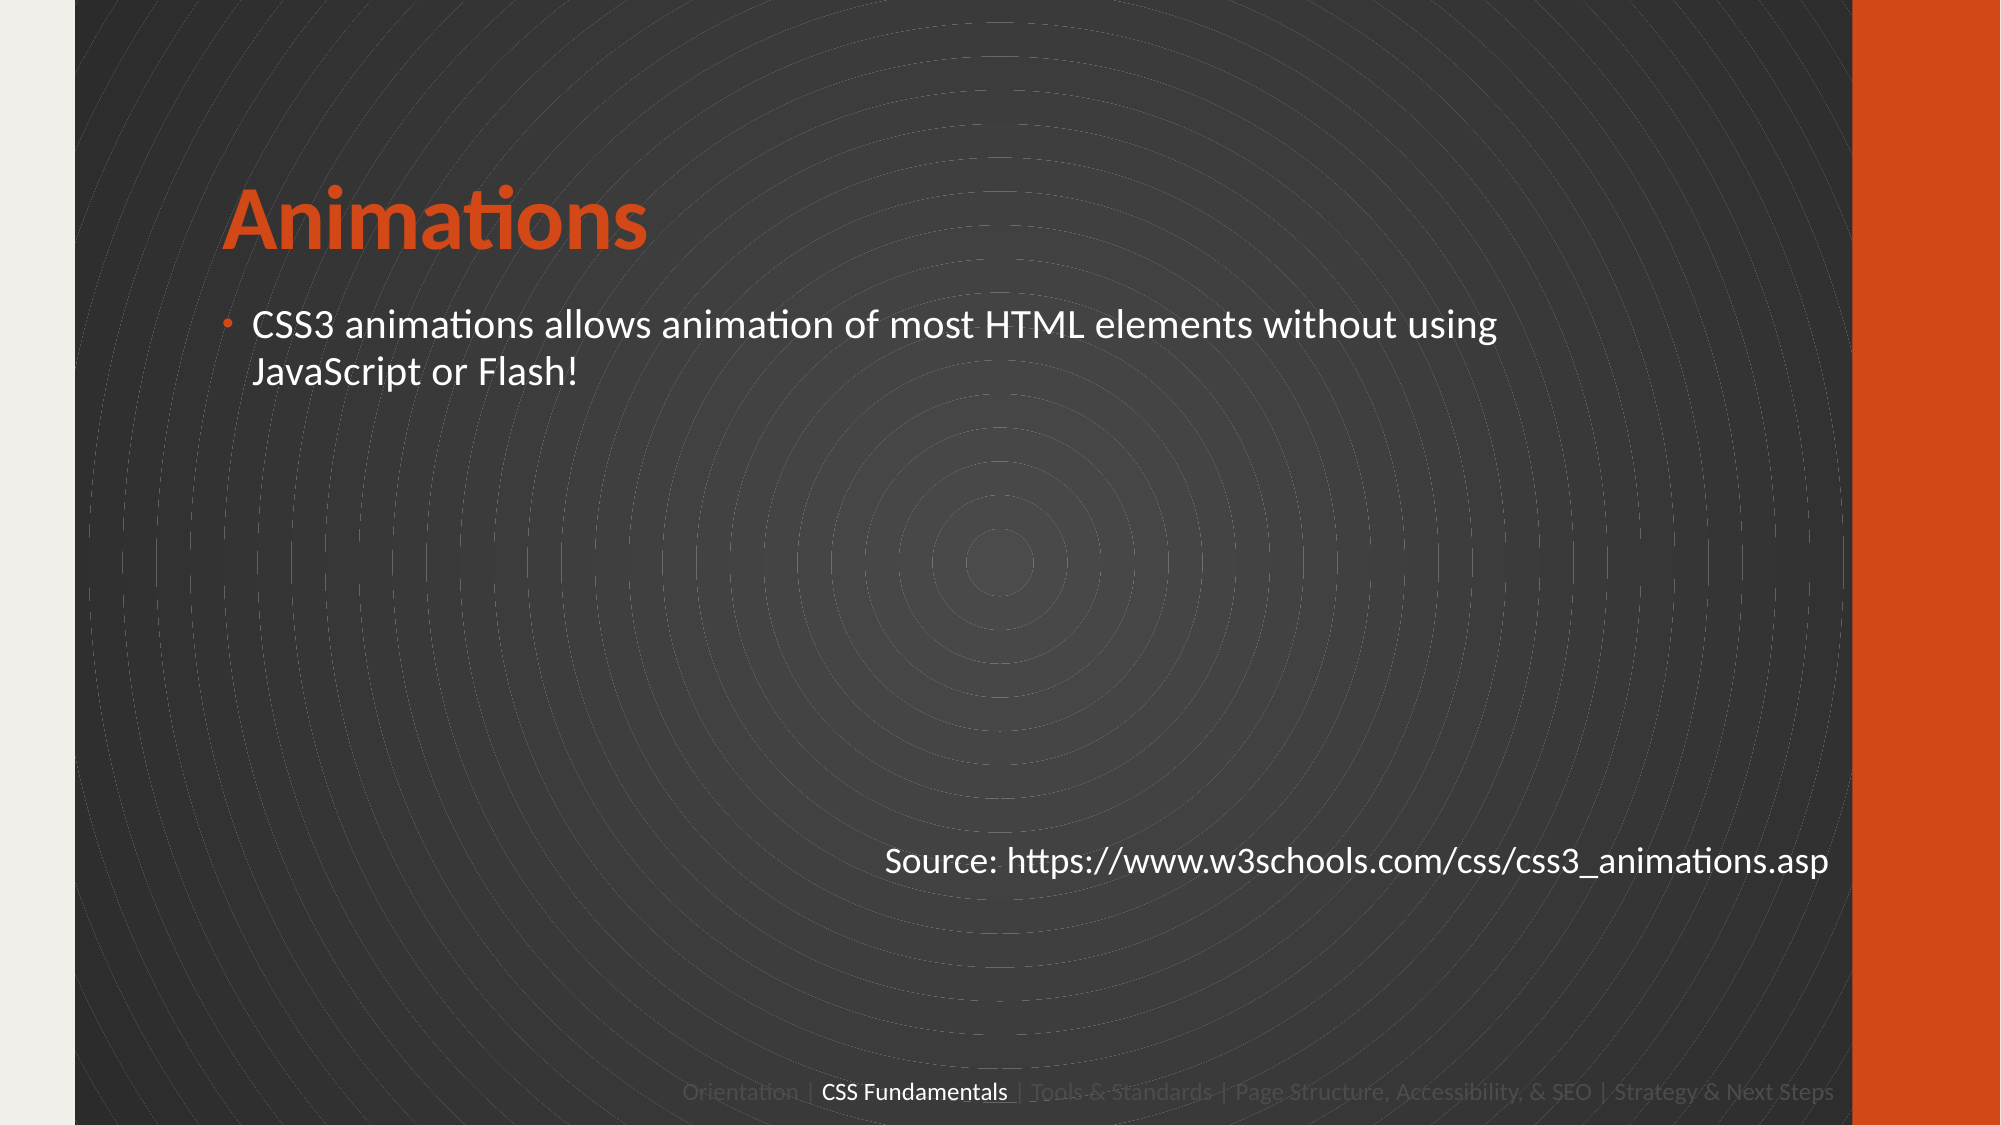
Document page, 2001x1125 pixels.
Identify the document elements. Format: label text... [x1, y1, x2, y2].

text_box Orientation | CSS Fundamentals | Tools & Standards | Page Structure, Accessibility, & SEO | Strategy & Next Steps [72, 1068, 1851, 1113]
text_box Source: https://www.w3schools.com/css/css3_animations.asp [869, 828, 1846, 889]
title Animations [206, 48, 1797, 278]
list CSS3 animations allows animation of most HTML elements without using JavaScript or Flash! [206, 292, 1617, 673]
